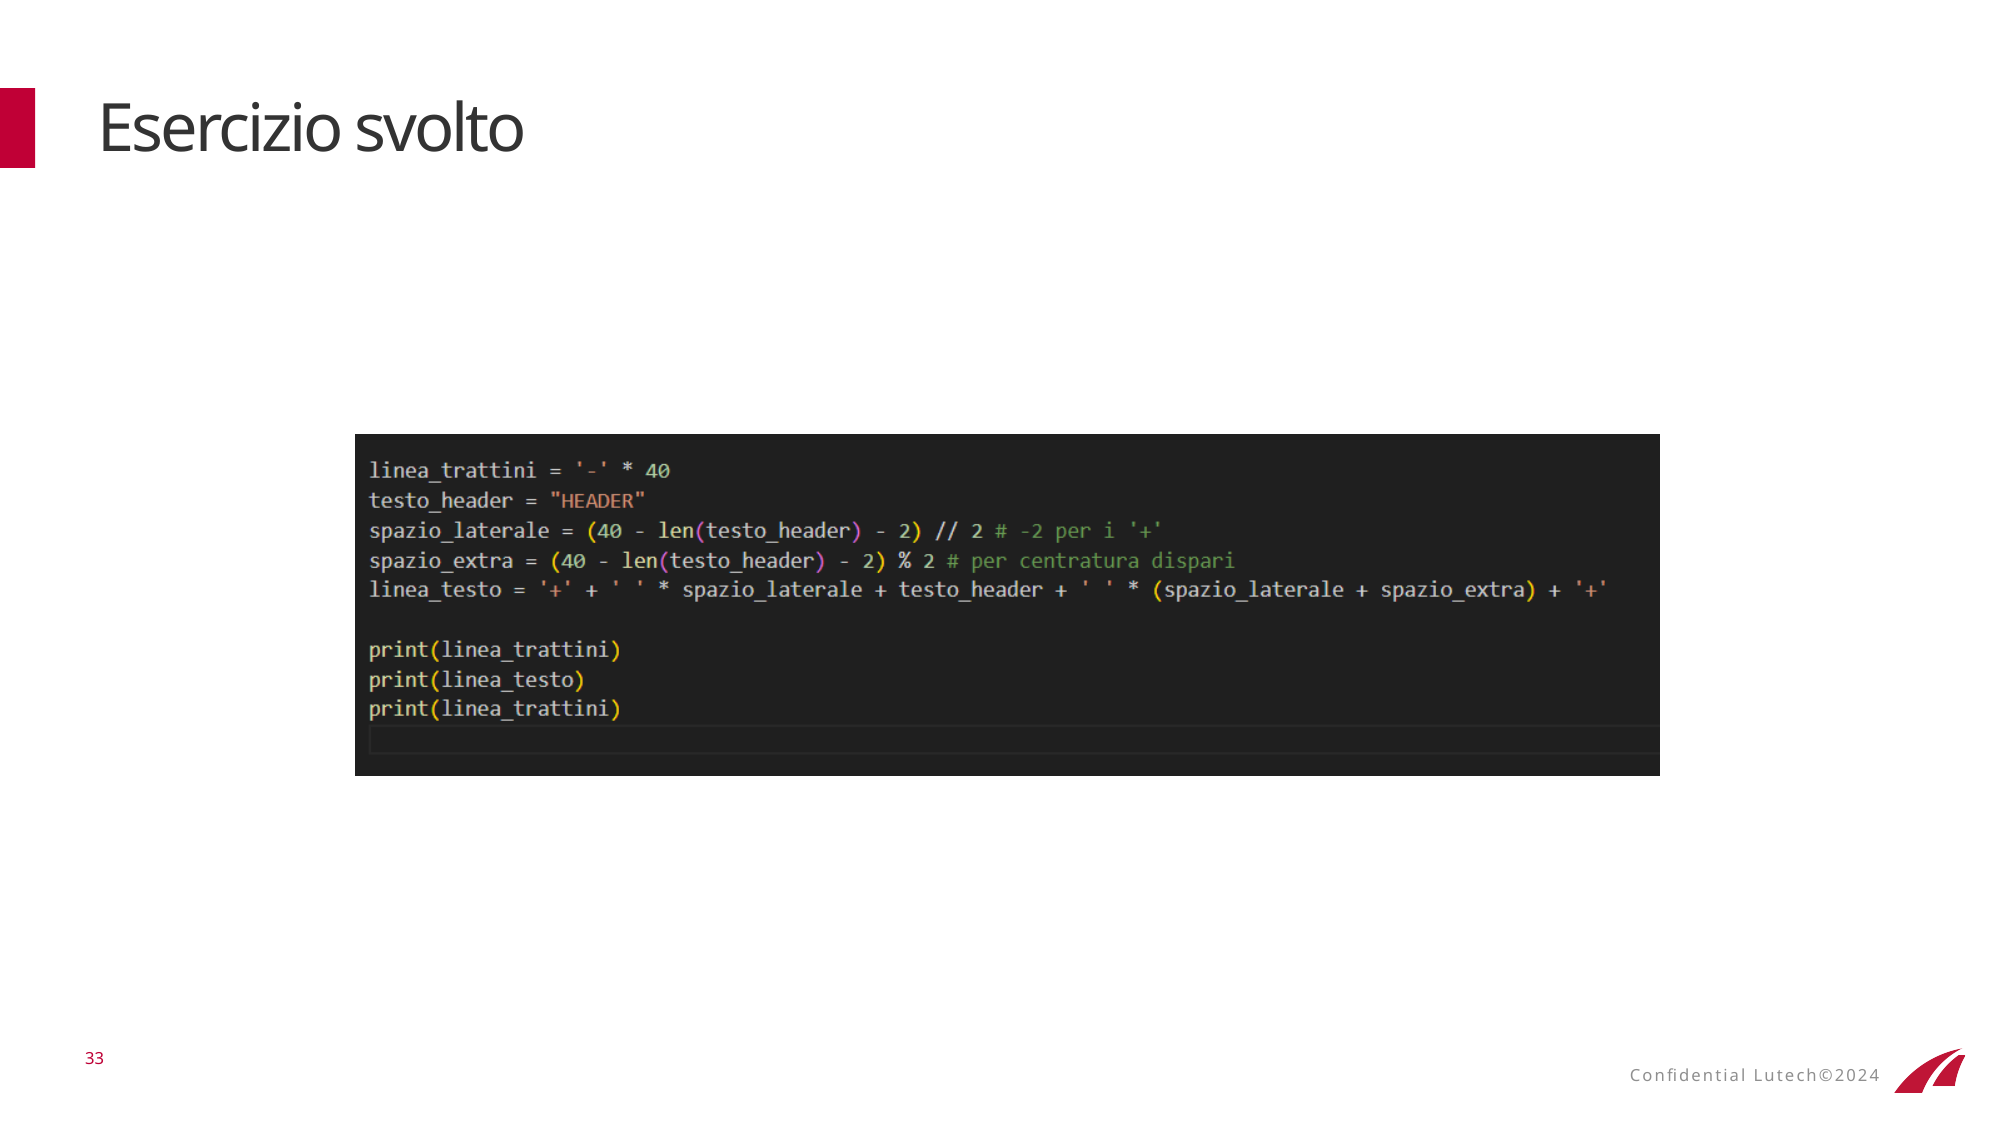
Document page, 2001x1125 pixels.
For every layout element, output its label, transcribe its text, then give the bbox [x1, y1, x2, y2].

picture [1894, 1048, 1966, 1093]
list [355, 434, 1660, 777]
title Esercizio svolto [97, 85, 1916, 165]
